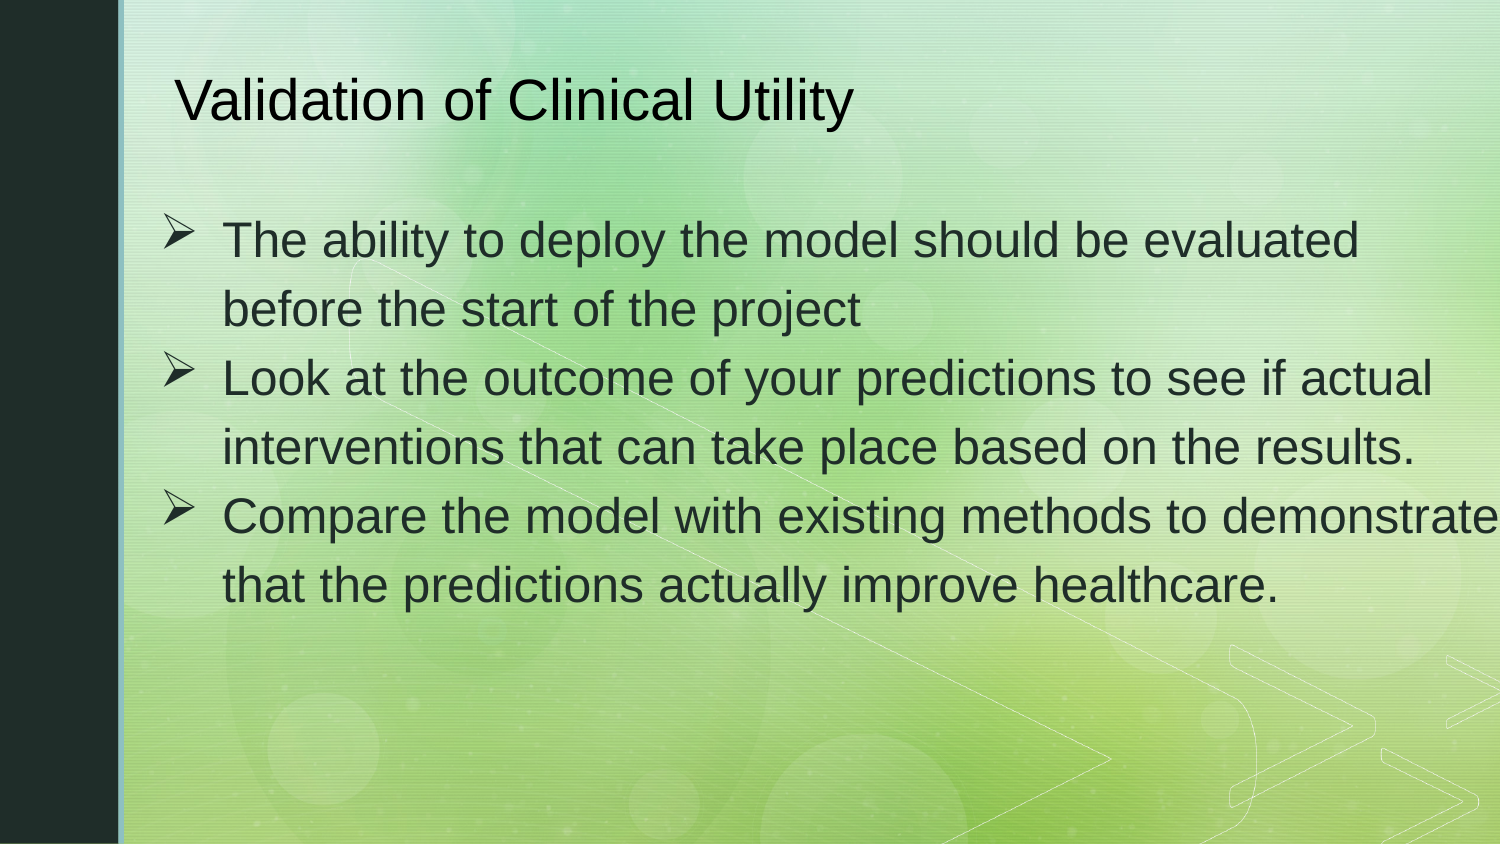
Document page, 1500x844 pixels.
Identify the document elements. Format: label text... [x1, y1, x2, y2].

title Validation of Clinical Utility [160, 47, 1500, 142]
list The ability to deploy the model should be evaluated before the start of the project Look at the outcome of your predictions to see if actual interventions that can take place based on the results. Compare the model with existing methods to demonstrate that the predictions actually improve healthcare. [132, 183, 1500, 745]
picture [124, 0, 1500, 844]
